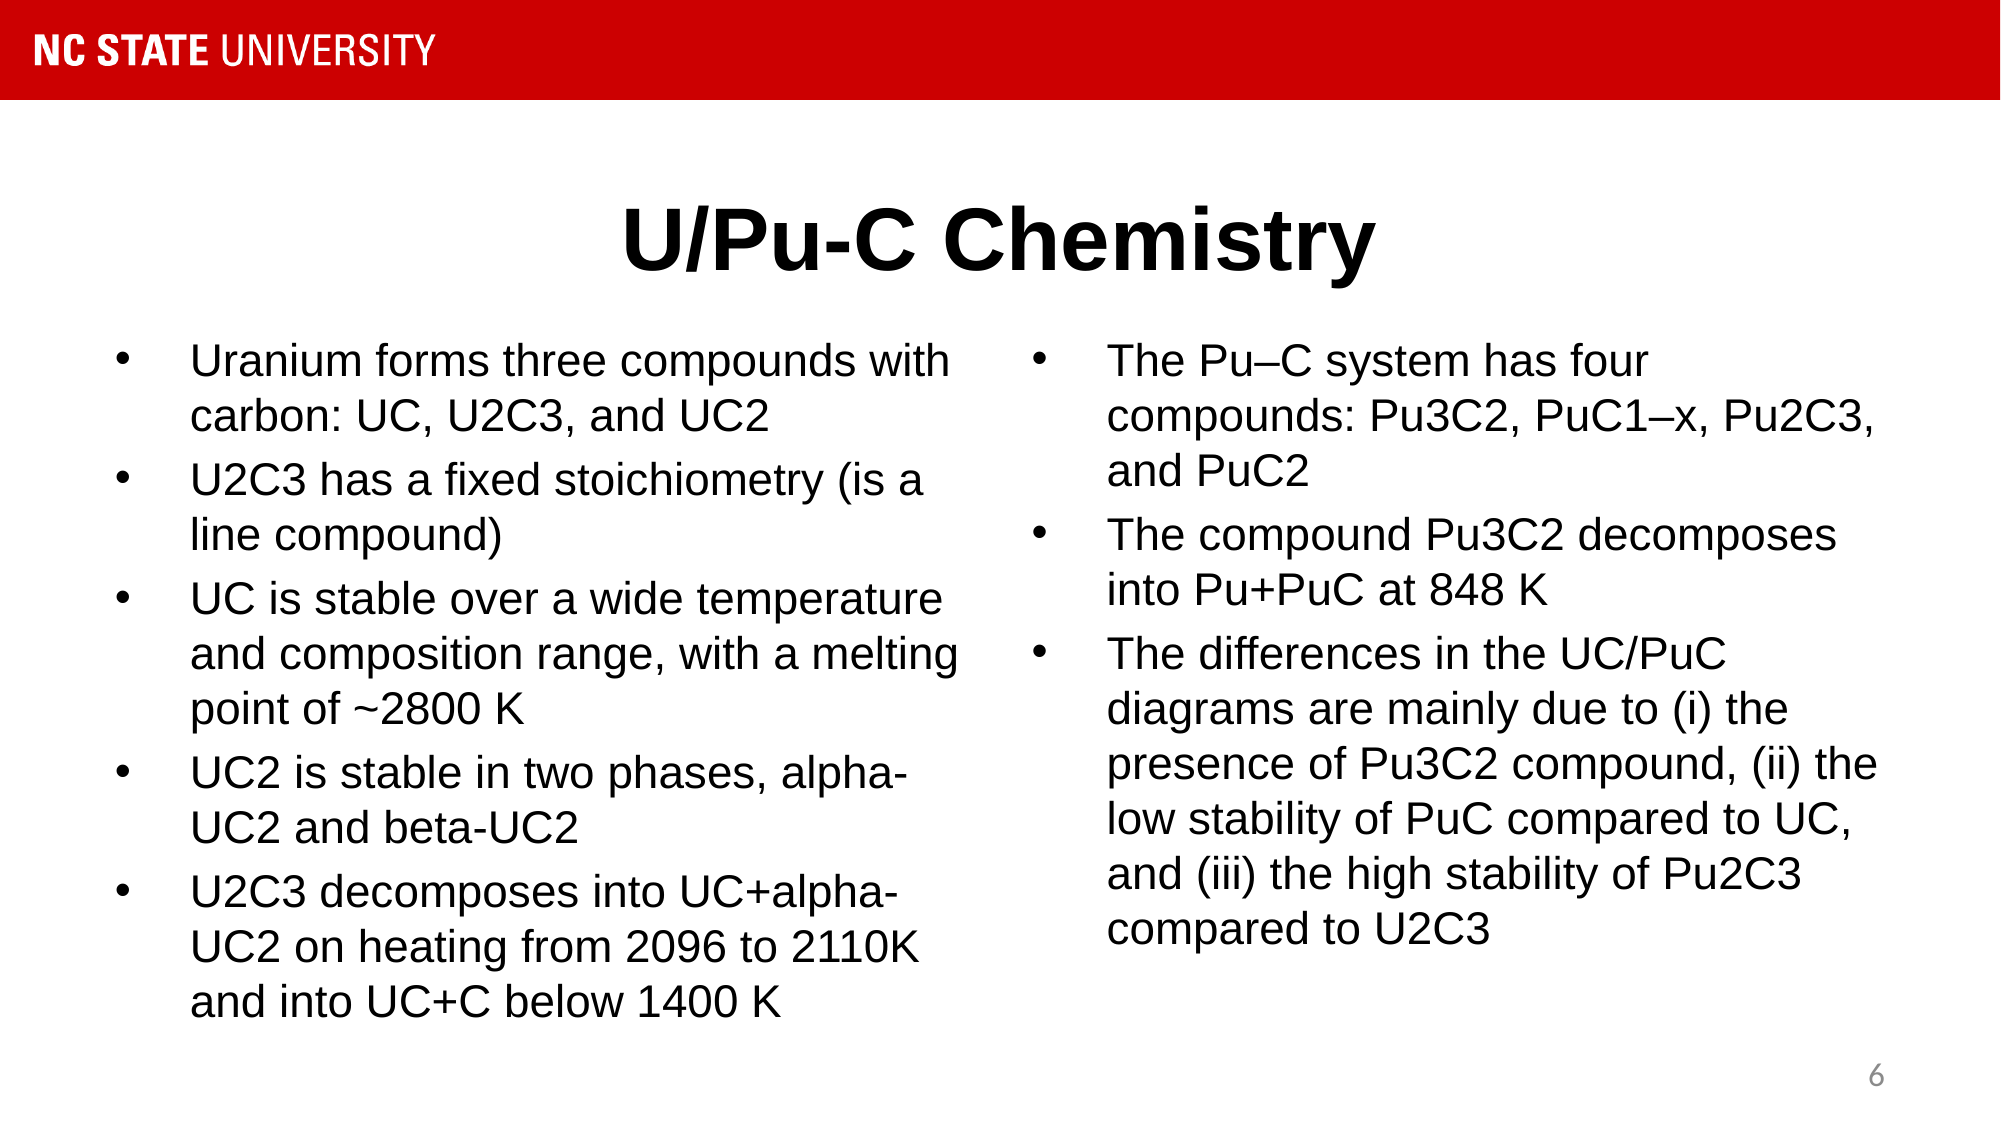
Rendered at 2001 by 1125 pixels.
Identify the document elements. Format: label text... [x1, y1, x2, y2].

title U/Pu-C Chemistry [99, 147, 1900, 323]
list Uranium forms three compounds with carbon: UC, U2C3, and UC2 U2C3 has a fixed stoichiometry (is a line compound) UC is stable over a wide temperature and composition range, with a melting point of ~2800 K UC2 is stable in two phases, alpha-UC2 and beta-UC2 U2C3 decomposes into UC+alpha-UC2 on heating from 2096 to 2110K and into UC+C below 1400 K [99, 322, 984, 1005]
slide_number 6 [1433, 1042, 1900, 1103]
list The Pu–C system has four compounds: Pu3C2, PuC1–x, Pu2C3, and PuC2 The compound Pu3C2 decomposes into Pu+PuC at 848 K The differences in the UC/PuC diagrams are mainly due to (i) the presence of Pu3C2 compound, (ii) the low stability of PuC compared to UC, and (iii) the high stability of Pu2C3 compared to U2C3 [1016, 322, 1900, 1005]
picture [0, 0, 2001, 100]
